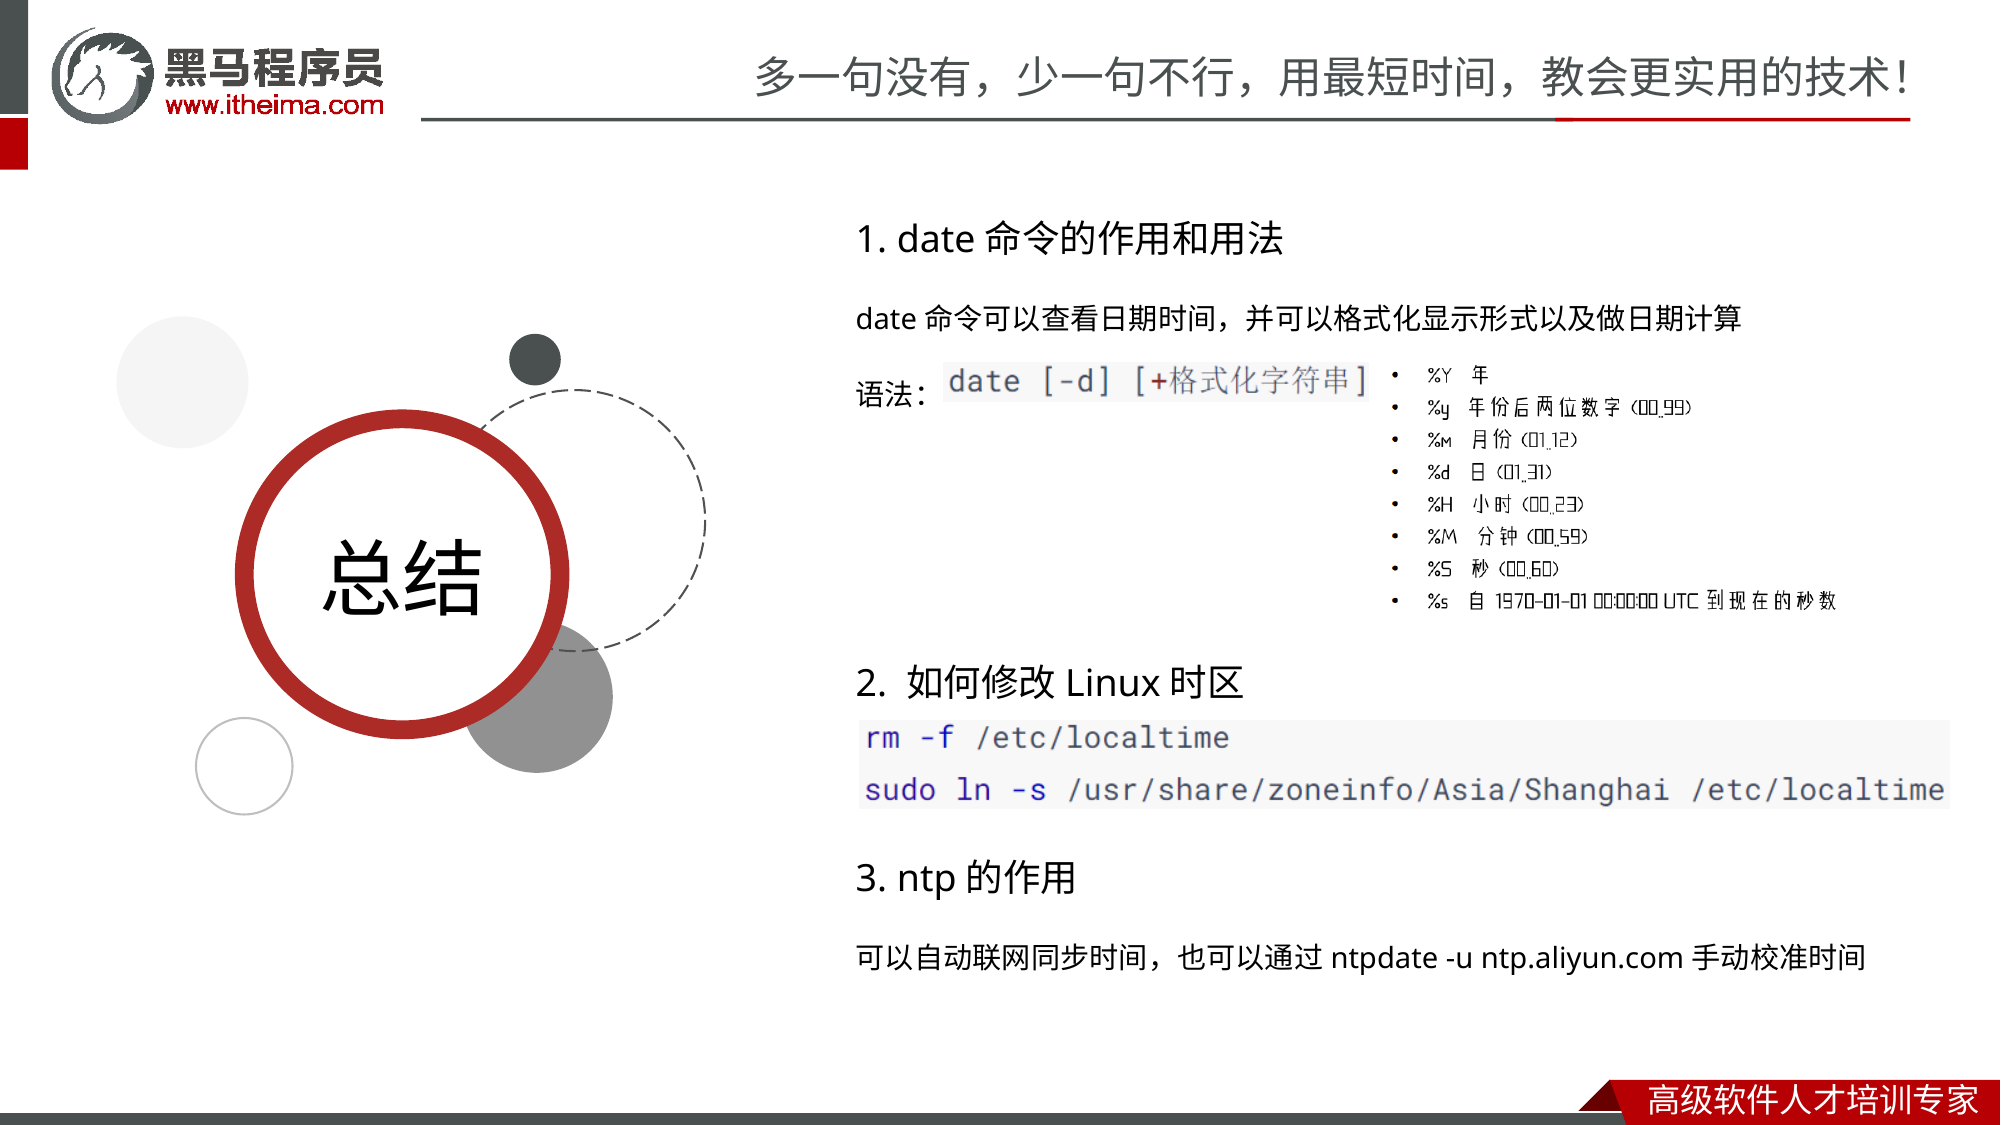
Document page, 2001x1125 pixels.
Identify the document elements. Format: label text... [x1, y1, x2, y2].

picture [1385, 362, 1839, 616]
picture [858, 720, 1950, 809]
picture [943, 362, 1369, 402]
picture [50, 26, 384, 125]
list 1. date命令的作用和用法 date命令可以查看日期时间，并可以格式化显示形式以及做日期计算 语法： 2. 如何修改Linux时区 3. ntp的作用 可以自动联网同步时间，也可以通过ntpdate -u ntp.aliyun.com手动校准时间 [840, 239, 1939, 980]
